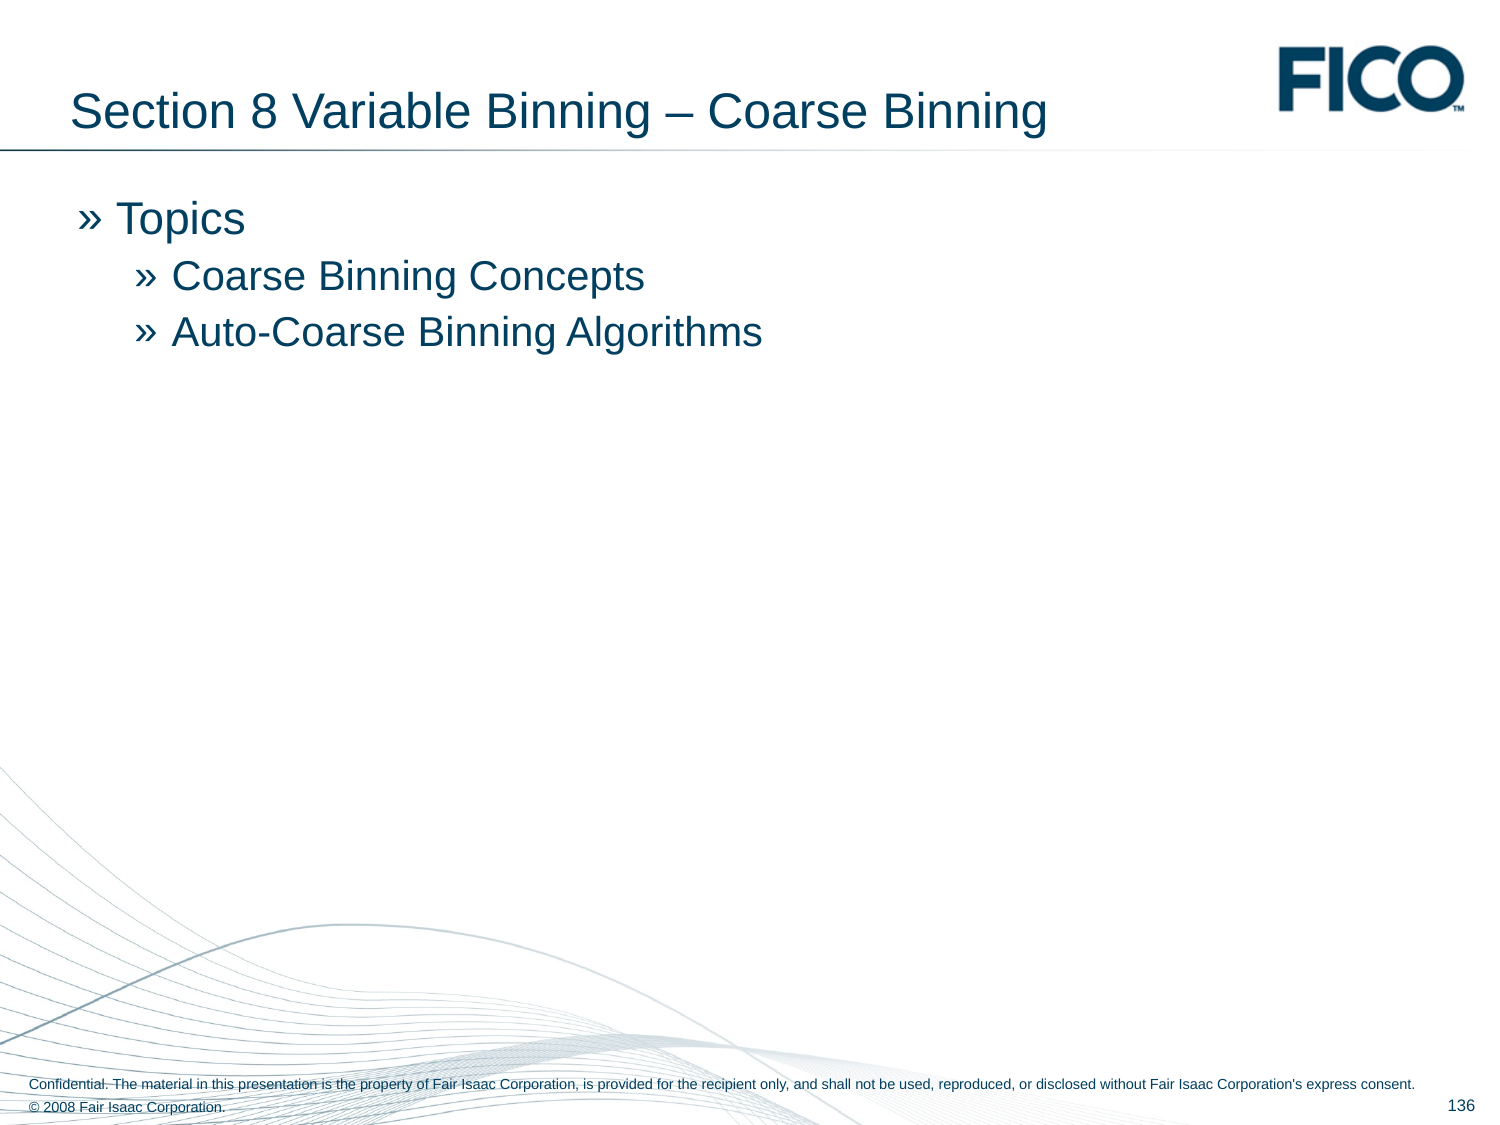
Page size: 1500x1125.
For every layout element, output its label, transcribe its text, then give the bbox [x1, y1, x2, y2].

list Topics Coarse Binning Concepts Auto-Coarse Binning Algorithms [62, 187, 1463, 369]
picture [0, 0, 1500, 1125]
title Section 8 Variable Binning – Coarse Binning [62, 0, 1463, 139]
